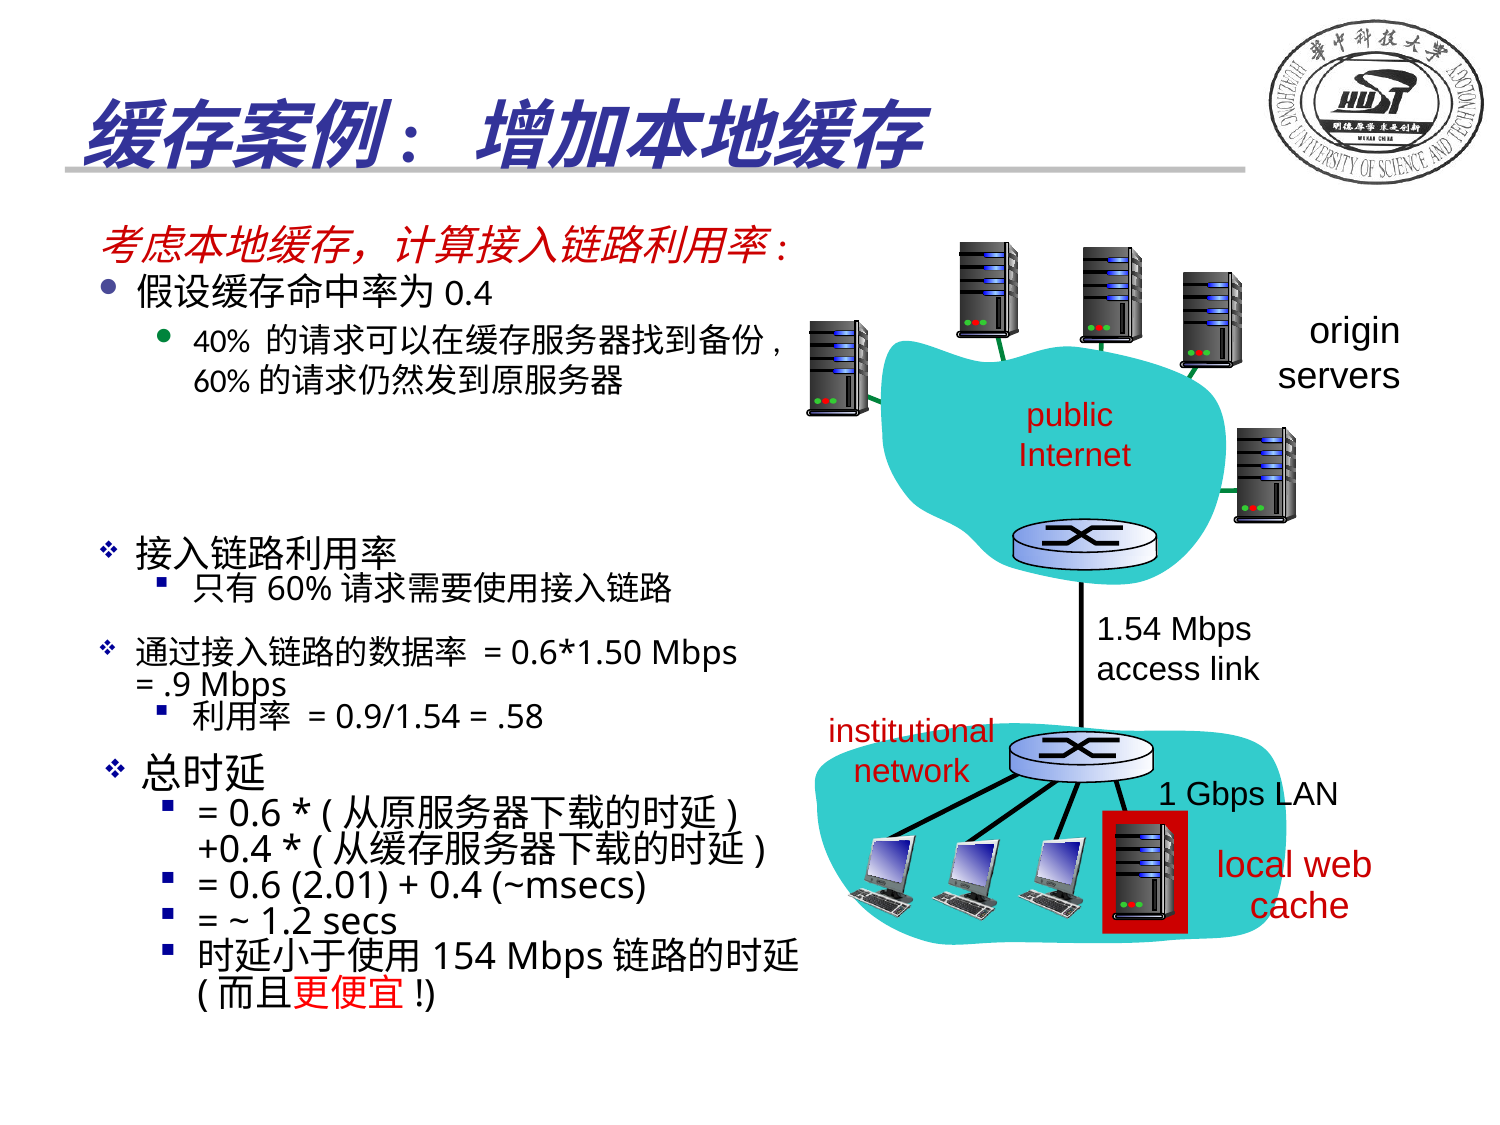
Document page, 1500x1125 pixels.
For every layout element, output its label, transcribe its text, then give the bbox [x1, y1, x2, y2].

text_box [1054, 578, 1152, 585]
title 缓存案例: 增加本地缓存 [66, 75, 1342, 185]
picture [1257, 18, 1489, 185]
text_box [1101, 810, 1408, 944]
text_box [1112, 824, 1176, 920]
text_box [1009, 731, 1155, 783]
text_box public Internet [994, 386, 1146, 481]
text_box [1152, 730, 1276, 764]
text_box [1012, 519, 1158, 570]
text_box origin servers [1262, 299, 1416, 404]
text_box [815, 790, 1143, 945]
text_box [806, 320, 870, 416]
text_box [1180, 272, 1243, 368]
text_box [915, 835, 996, 927]
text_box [956, 242, 1020, 338]
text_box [1080, 247, 1143, 343]
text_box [831, 831, 918, 924]
text_box institutional network [813, 702, 1011, 797]
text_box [1234, 427, 1297, 523]
list 考虑本地缓存，计算接入链路利用率: 假设缓存命中率为0.4 40% 的请求可以在缓存服务器找到备份, 60%的请求仍然发到原服务器 [83, 211, 816, 521]
text_box 接入链路利用率 只有60%请求需要使用接入链路 通过接入链路的数据率 = 0.6*1.50 Mbps = .9 Mbps 利用率 = 0.9/1.54 = .58 [83, 529, 815, 752]
text_box 1 Gbps LAN [1143, 764, 1355, 809]
text_box 1.54 Mbps access link [1081, 599, 1277, 695]
text_box [1011, 723, 1111, 730]
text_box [1000, 833, 1088, 926]
text_box [880, 340, 1227, 573]
text_box 总时延 = 0.6 * (从原服务器下载的时延) +0.4 * (从缓存服务器下载的时延) = 0.6 (2.01) + 0.4 (~msecs) = ~ 1.2 secs 时延小于使用154 Mbps链路的时延 (而且更便宜!) [88, 747, 820, 1047]
